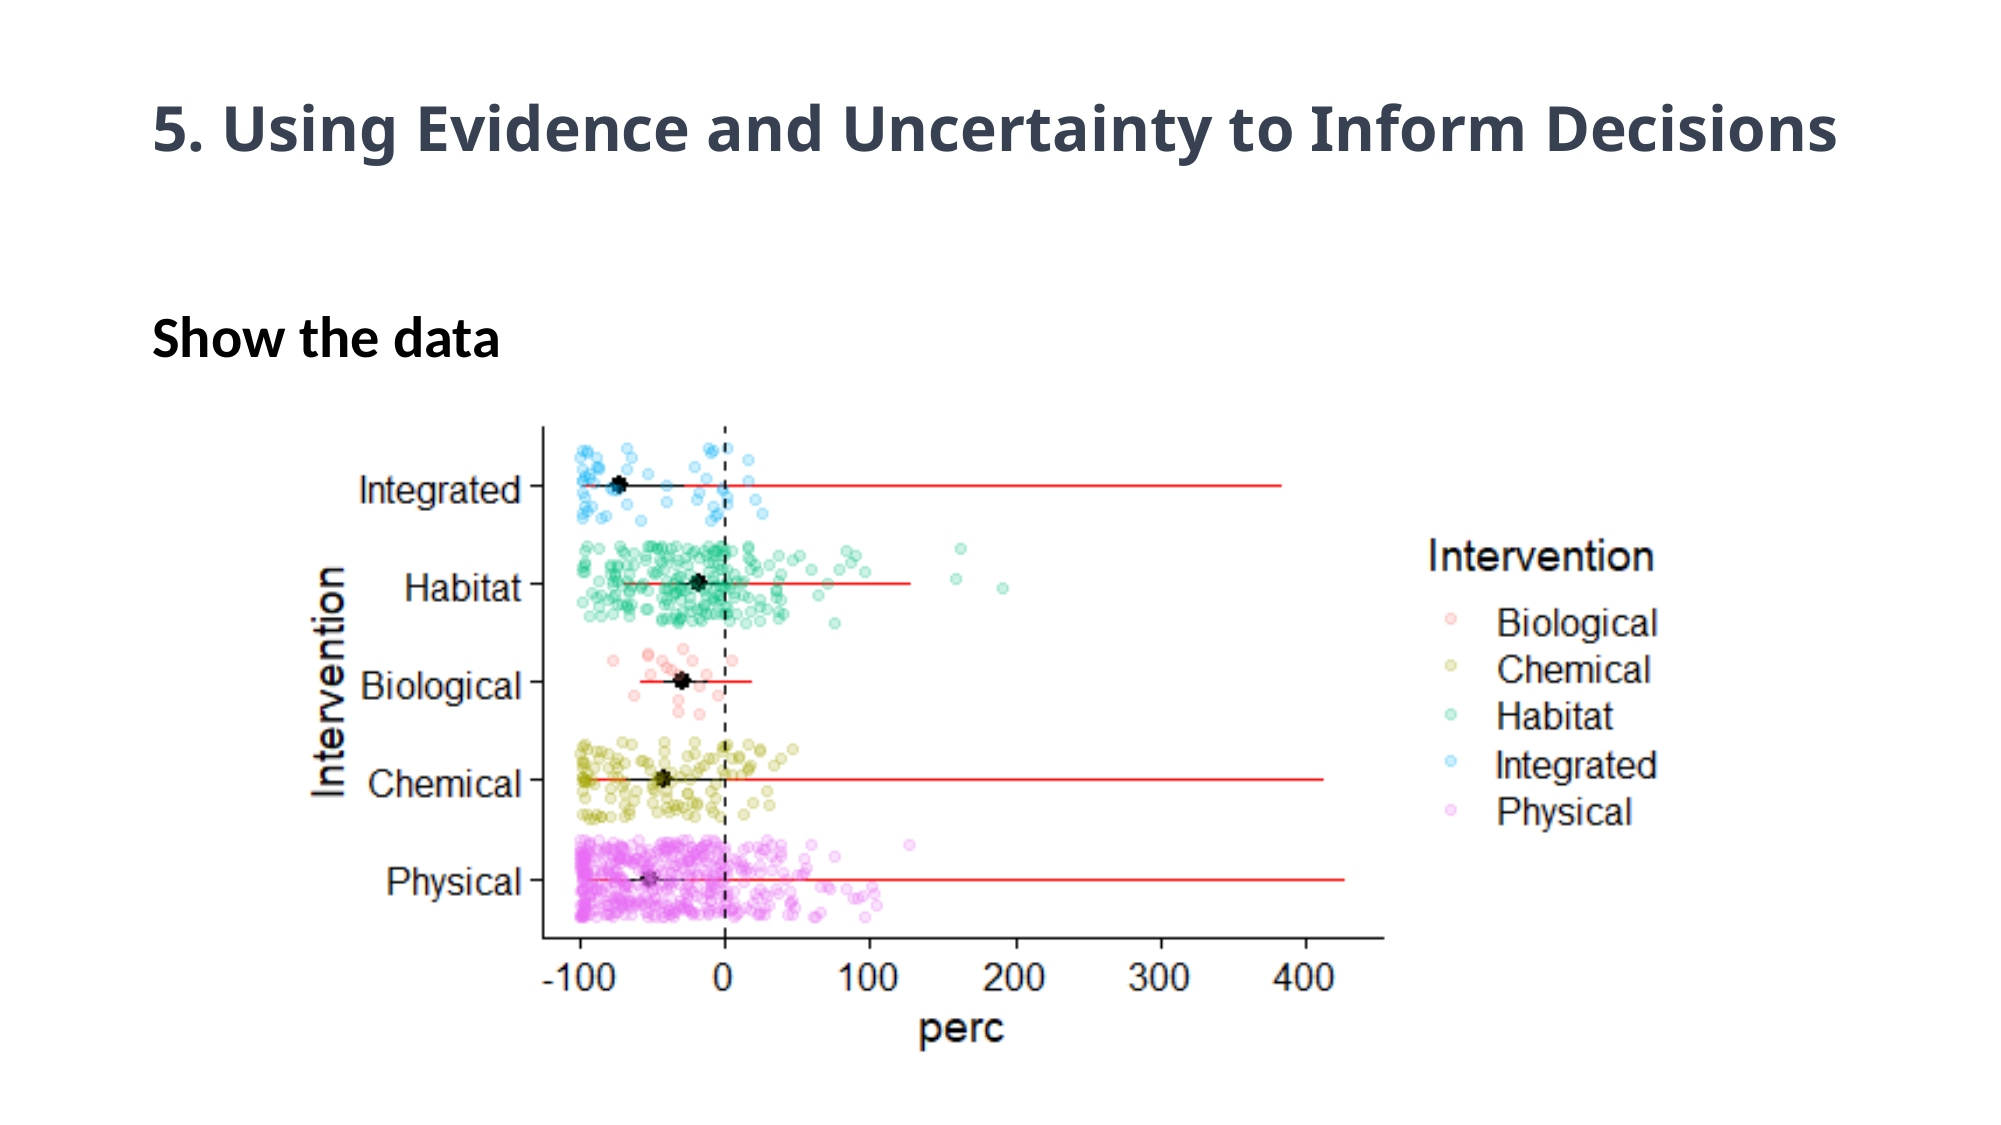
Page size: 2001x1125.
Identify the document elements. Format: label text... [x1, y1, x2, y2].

picture [267, 392, 1686, 1074]
title 5. Using Evidence and Uncertainty to Inform Decisions [137, 59, 1908, 278]
list Show the data [137, 299, 833, 1014]
